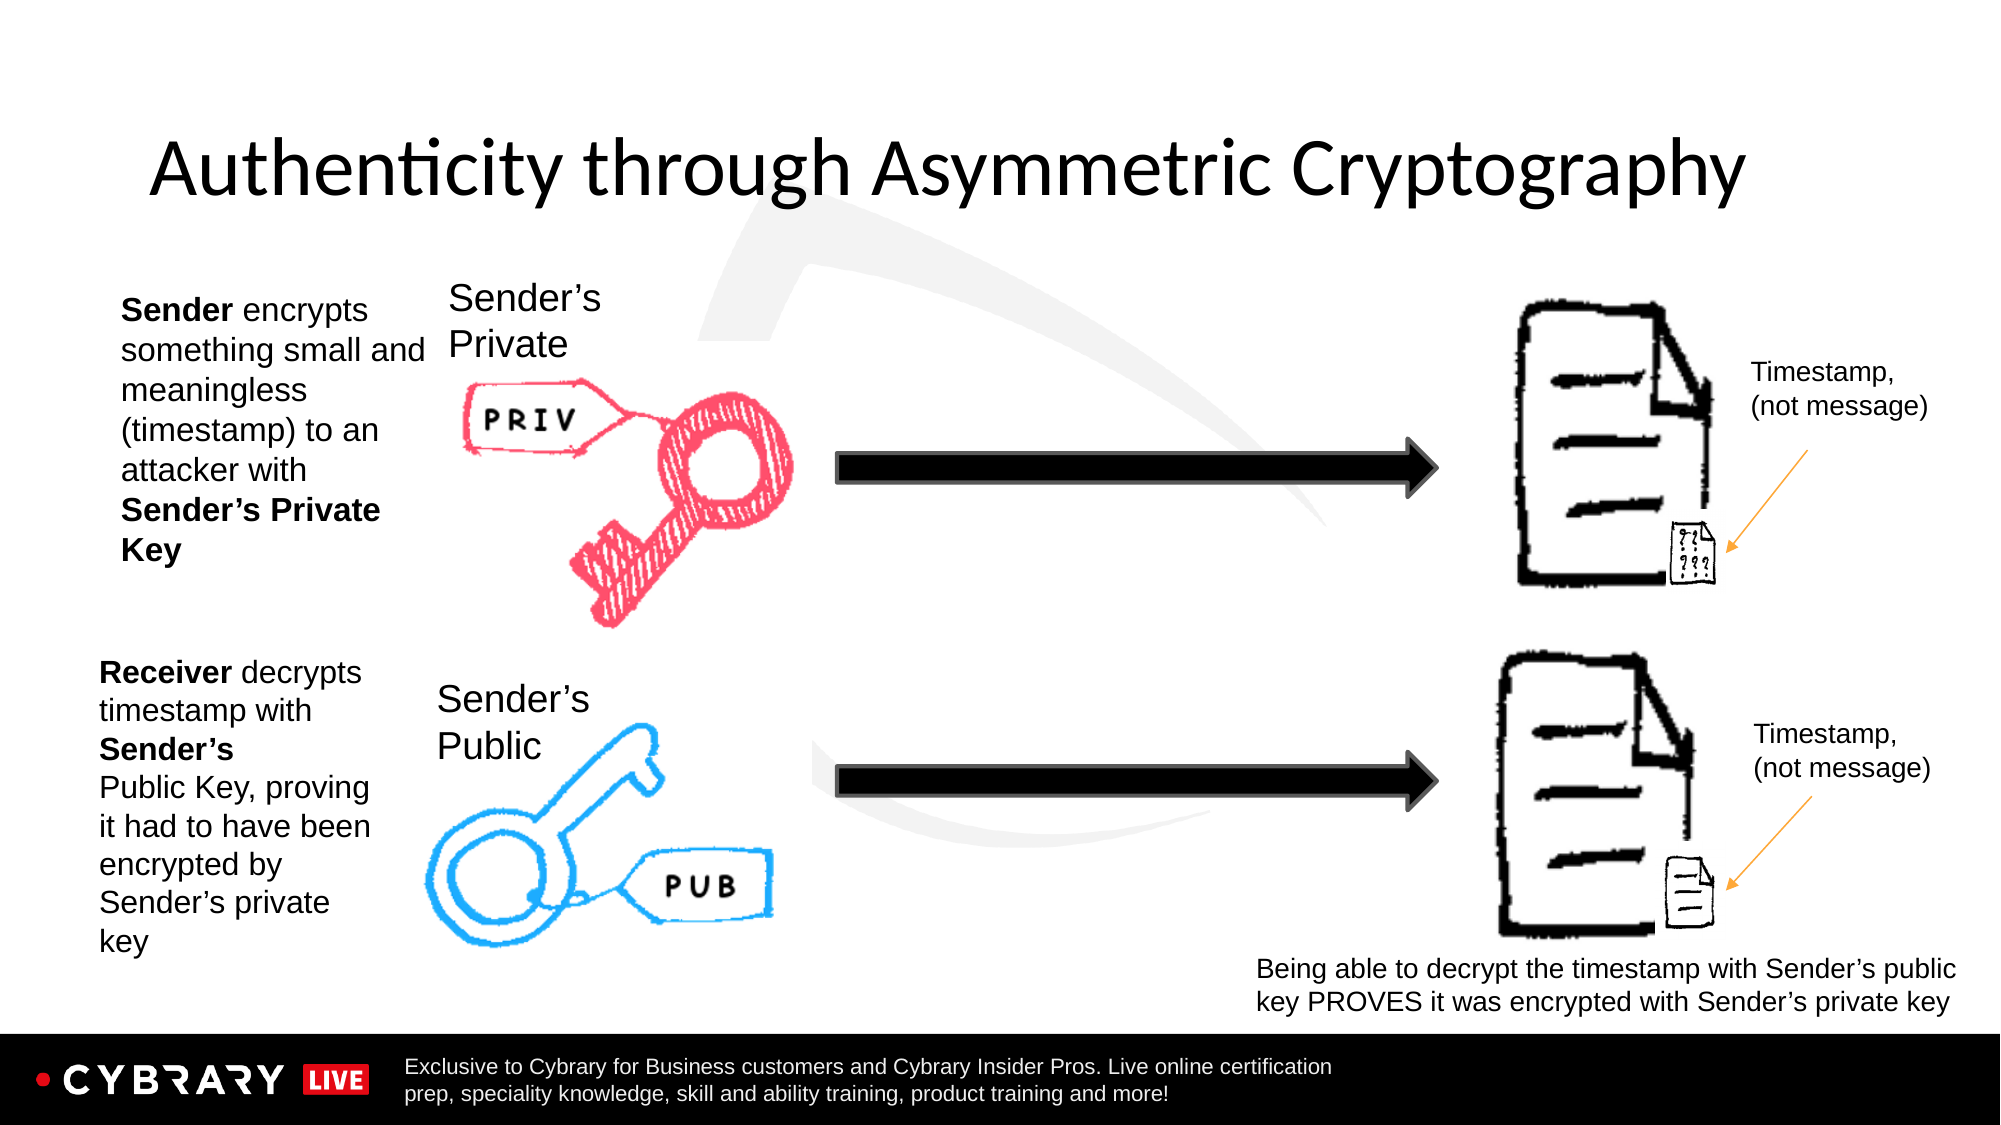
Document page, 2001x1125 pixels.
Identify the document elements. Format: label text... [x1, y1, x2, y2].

title Authenticity through Asymmetric Cryptography [137, 59, 1863, 278]
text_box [1725, 795, 1813, 891]
picture [1458, 243, 1760, 985]
text_box Timestamp, (not message) [1765, 346, 1958, 429]
text_box Being able to decrypt the timestamp with Sender’s public key PROVES it was encrypted with Sender’s private key [1241, 942, 1979, 1025]
text_box [834, 436, 1440, 500]
text_box Timestamp, (not message) [1746, 708, 1961, 791]
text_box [1725, 449, 1808, 554]
text_box Sender encrypts something small and meaningless (timestamp) to an attacker with Sender’s Private Key [106, 280, 443, 576]
picture [36, 1064, 369, 1095]
picture [381, 278, 1327, 964]
text_box Sender’s Private [433, 264, 685, 339]
text_box [834, 749, 1440, 813]
text_box Receiver decrypts timestamp with Sender’s Public Key, proving it had to have been encrypted by Sender’s private key [84, 644, 397, 966]
